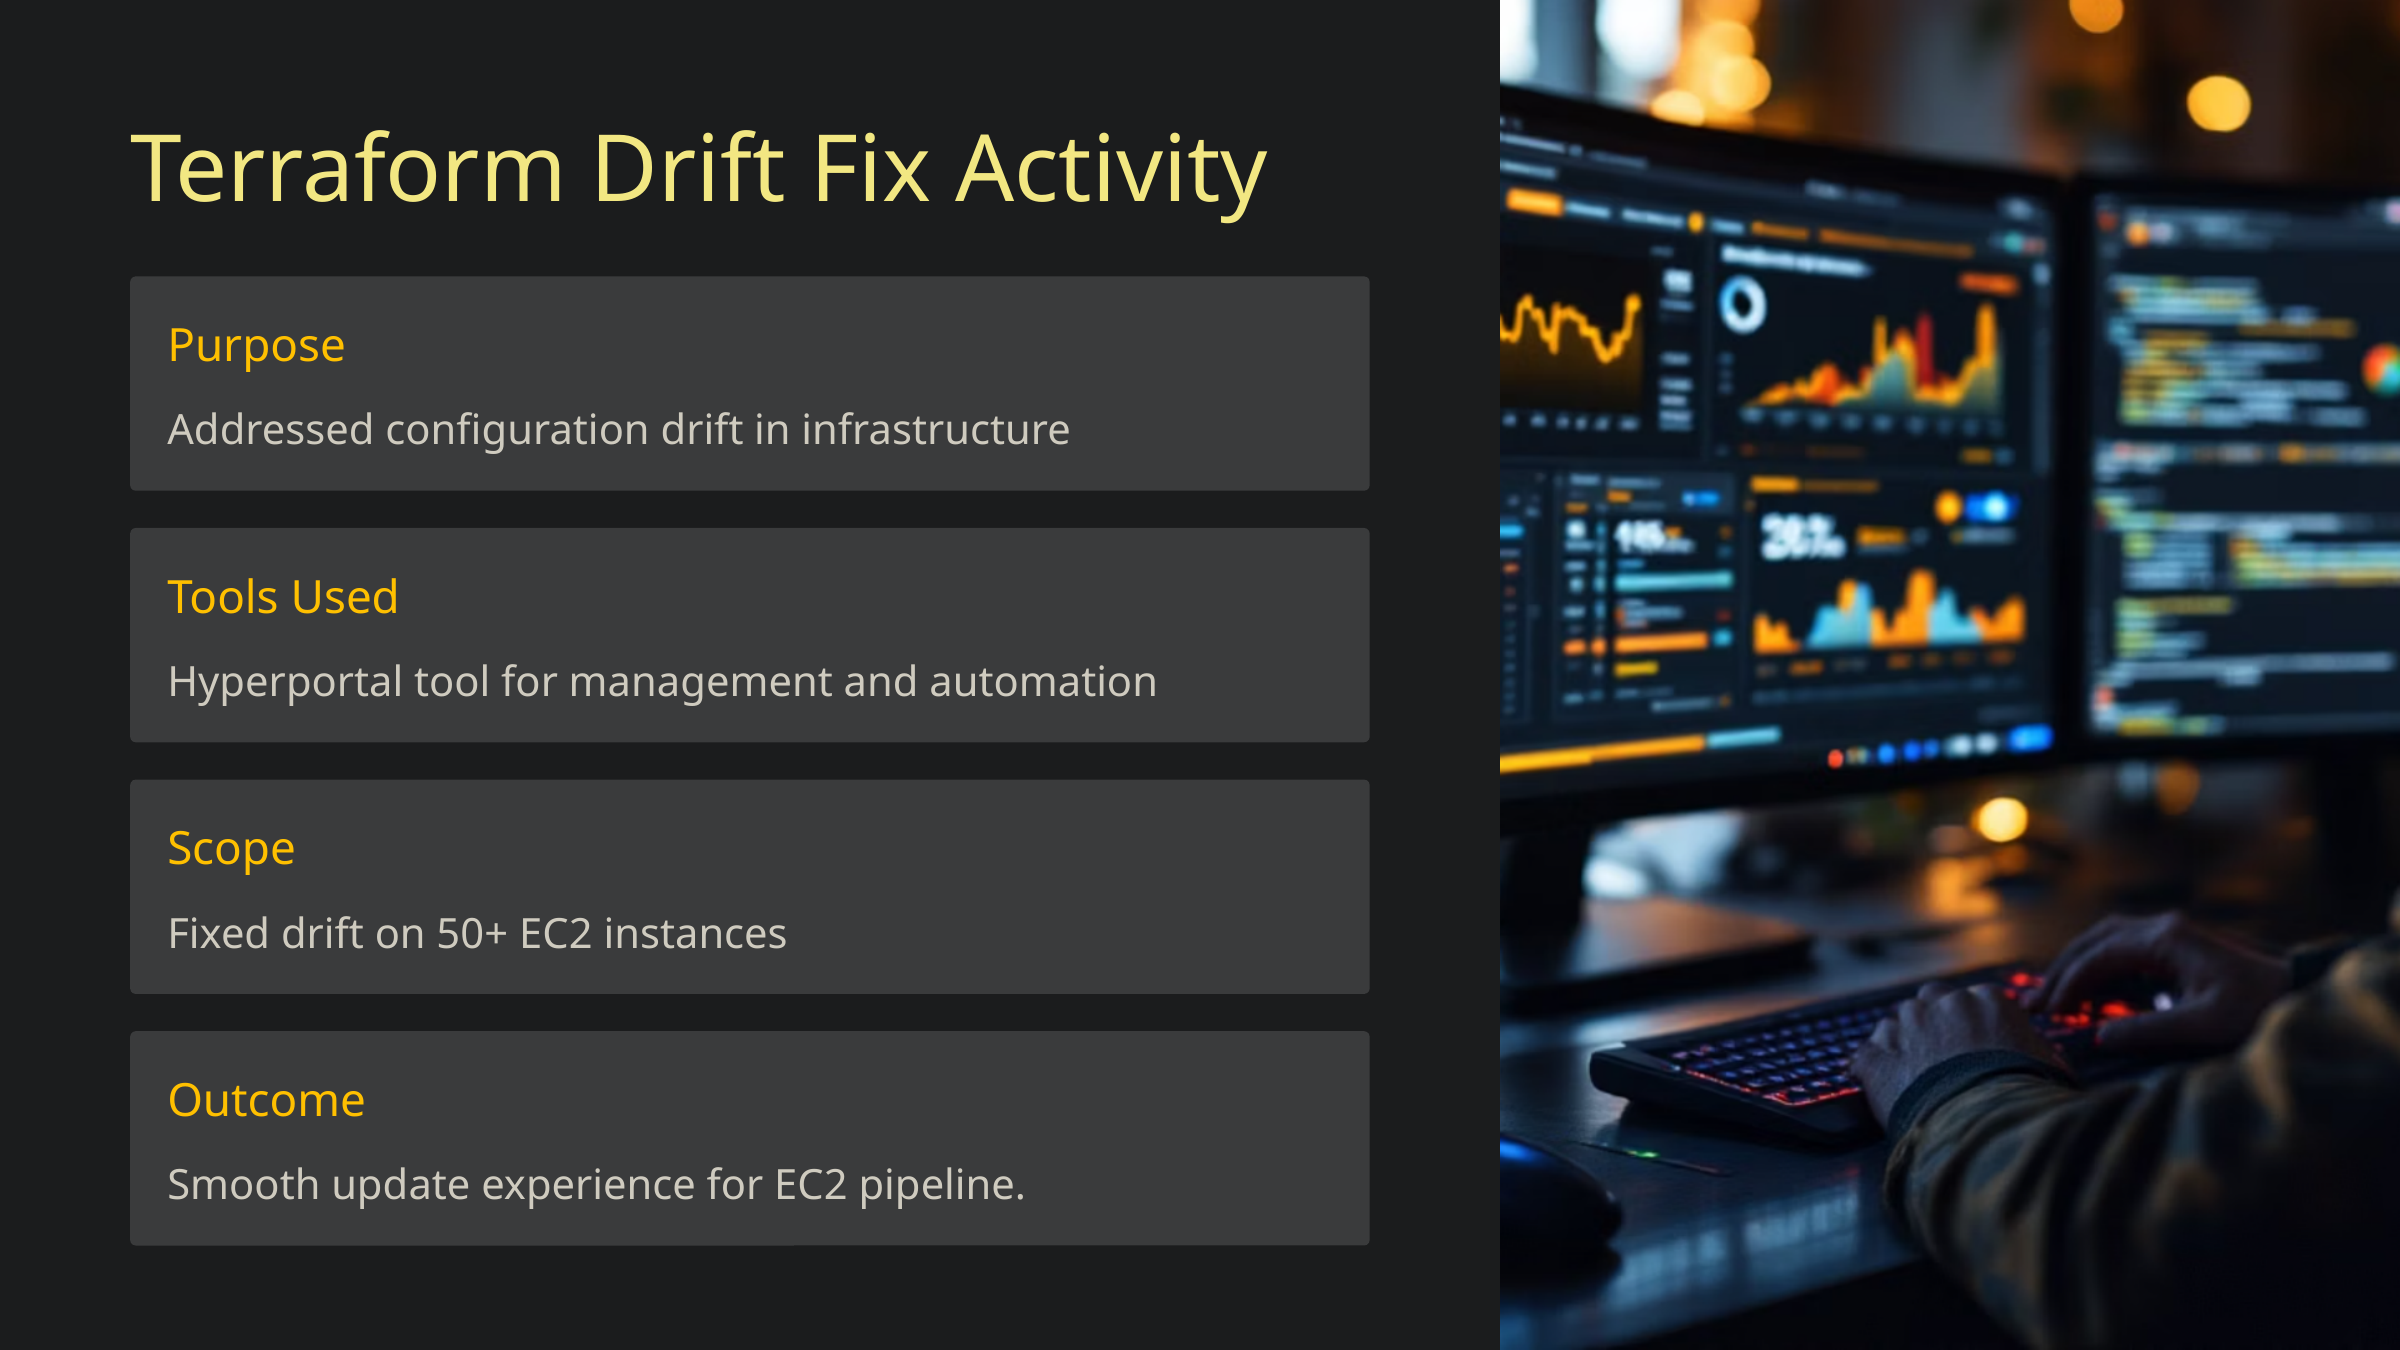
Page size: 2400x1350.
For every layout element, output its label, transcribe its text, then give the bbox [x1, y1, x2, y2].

text_box Terraform Drift Fix Activity [130, 104, 1342, 221]
text_box [130, 779, 1370, 994]
text_box [130, 1031, 1370, 1246]
text_box Scope [167, 816, 633, 875]
picture [1499, 0, 2400, 1350]
text_box Hyperportal tool for management and automation [167, 645, 1333, 706]
text_box [130, 527, 1370, 743]
text_box Tools Used [167, 565, 633, 624]
text_box Addressed configuration drift in infrastructure [167, 394, 1333, 454]
text_box Purpose [167, 313, 633, 372]
text_box Fixed drift on 50+ EC2 instances [167, 897, 1333, 957]
text_box Outcome [167, 1068, 633, 1127]
text_box [130, 276, 1370, 491]
text_box Smooth update experience for EC2 pipeline. [167, 1148, 1333, 1209]
